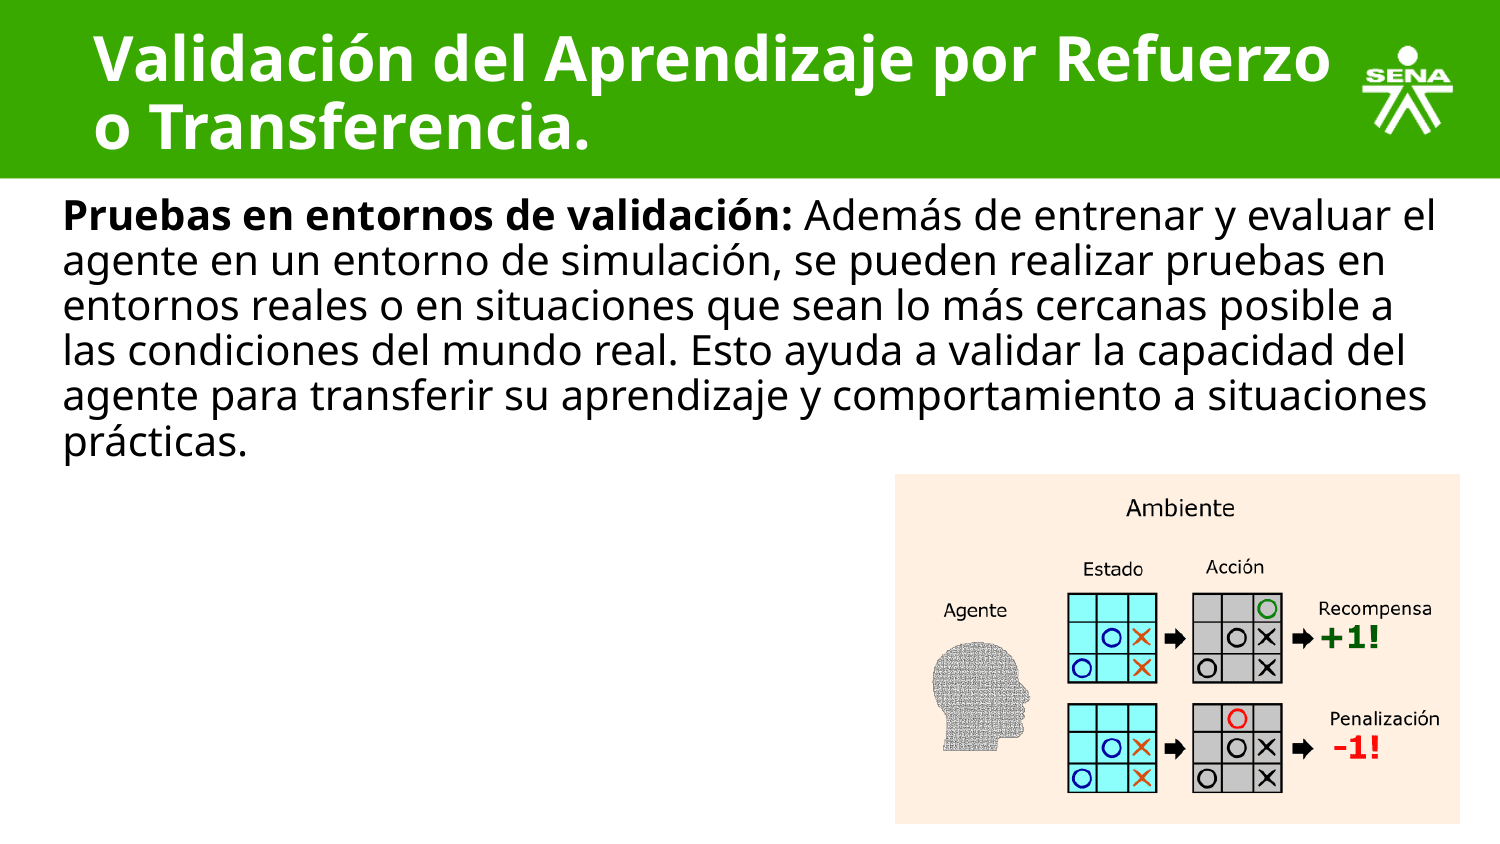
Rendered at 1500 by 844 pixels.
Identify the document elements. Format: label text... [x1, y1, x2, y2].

title Validación del Aprendizaje por Refuerzo o Transferencia. [82, 13, 1377, 177]
picture [0, 0, 1500, 844]
list Pruebas en entornos de validación: Además de entrenar y evaluar el agente en un entorno de simulación, se pueden realizar pruebas en entornos reales o en situaciones que sean lo más cercanas posible a las condiciones del mundo real. Esto ayuda a validar la capacidad del agente para transferir su aprendizaje y comportamiento a situaciones prácticas. [51, 189, 1449, 750]
